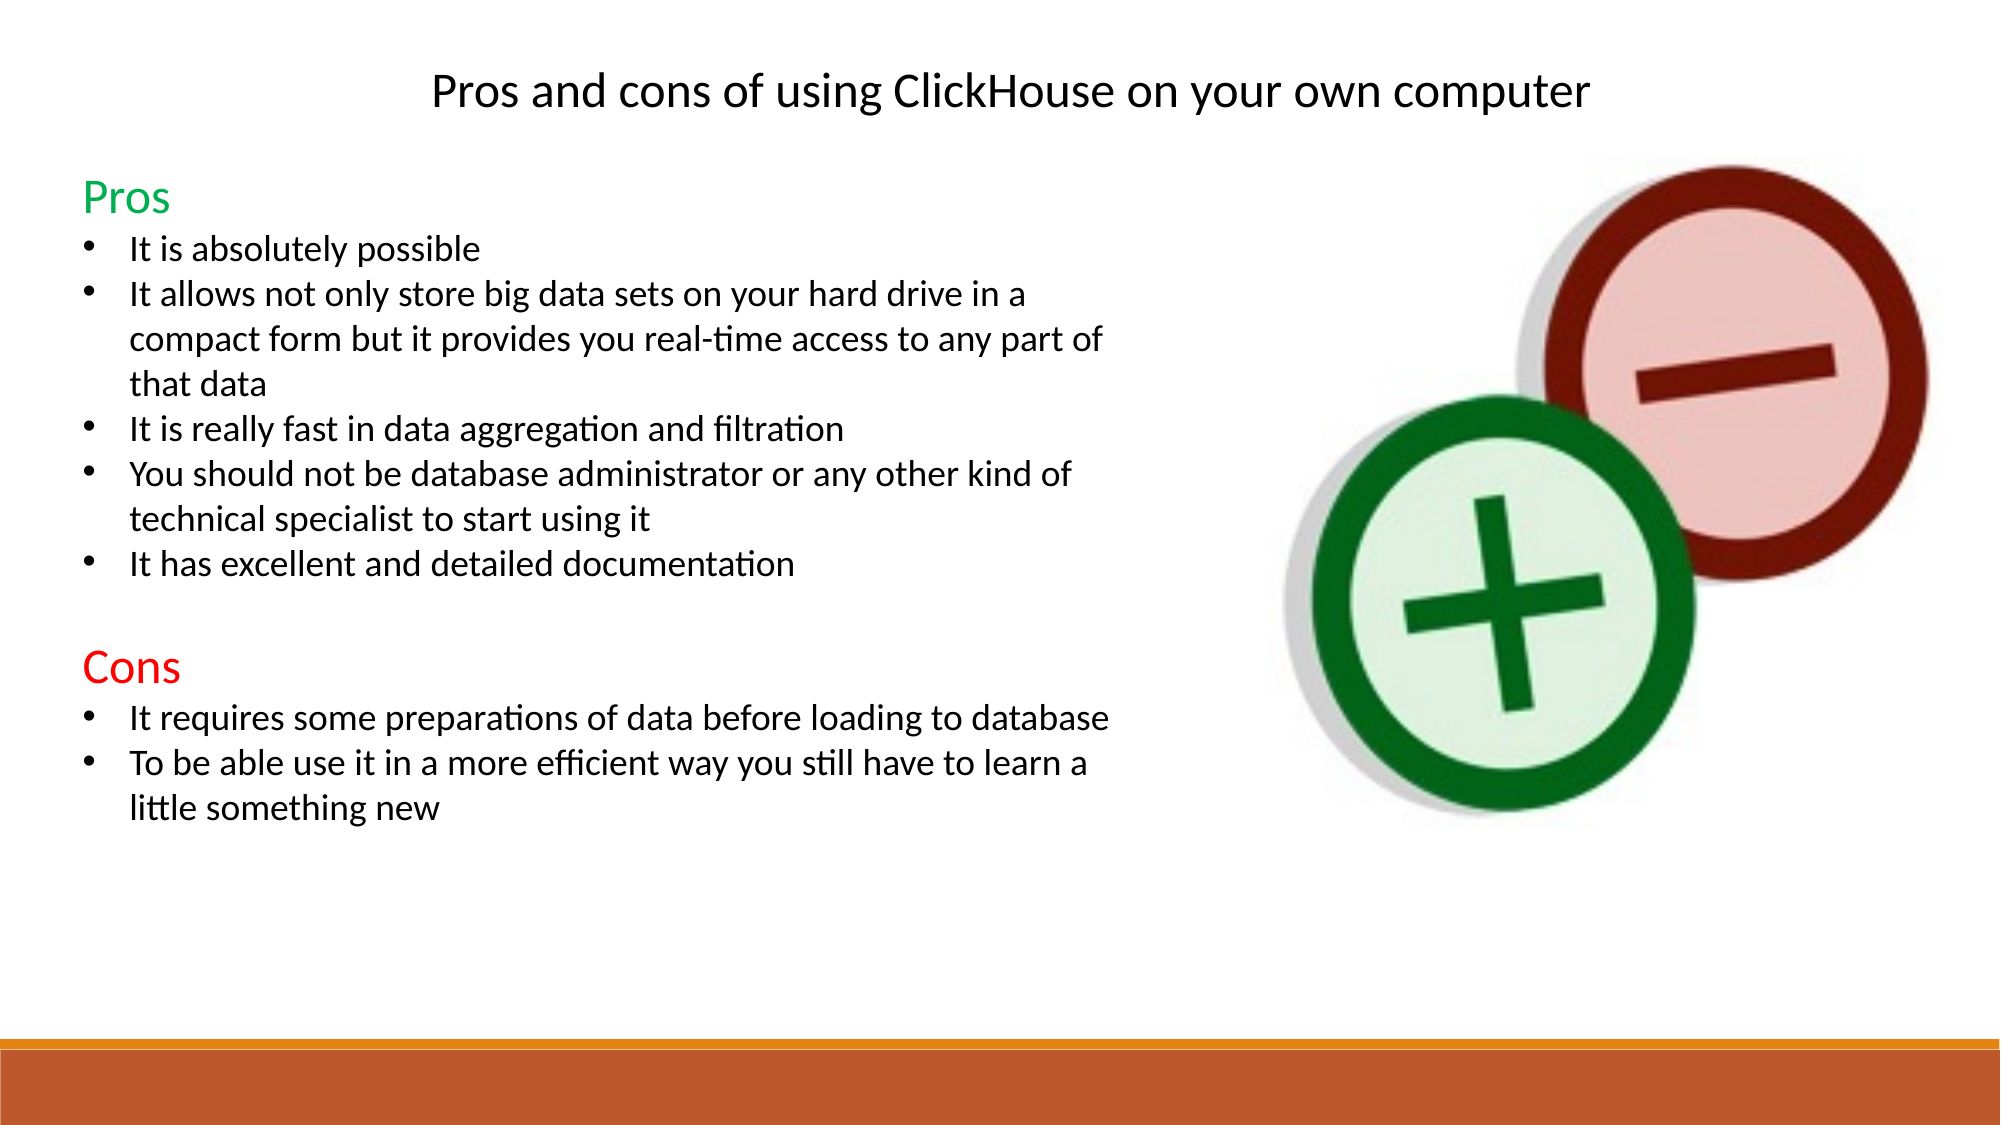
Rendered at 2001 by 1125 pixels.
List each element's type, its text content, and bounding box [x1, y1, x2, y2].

picture [1269, 156, 1945, 831]
text_box Pros It is absolutely possible It allows not only store big data sets on your hard drive in a compact form but it provides you real-time access to any part of that data It is really fast in data aggregation and filtration You should not be database administrator or any other kind of technical specialist to start using it It has excellent and detailed documentation [67, 126, 1161, 591]
text_box Pros and cons of using ClickHouse on your own computer [416, 50, 1607, 126]
text_box Cons It requires some preparations of data before loading to database To be able use it in a more efficient way you still have to learn a little something new [67, 595, 1161, 836]
